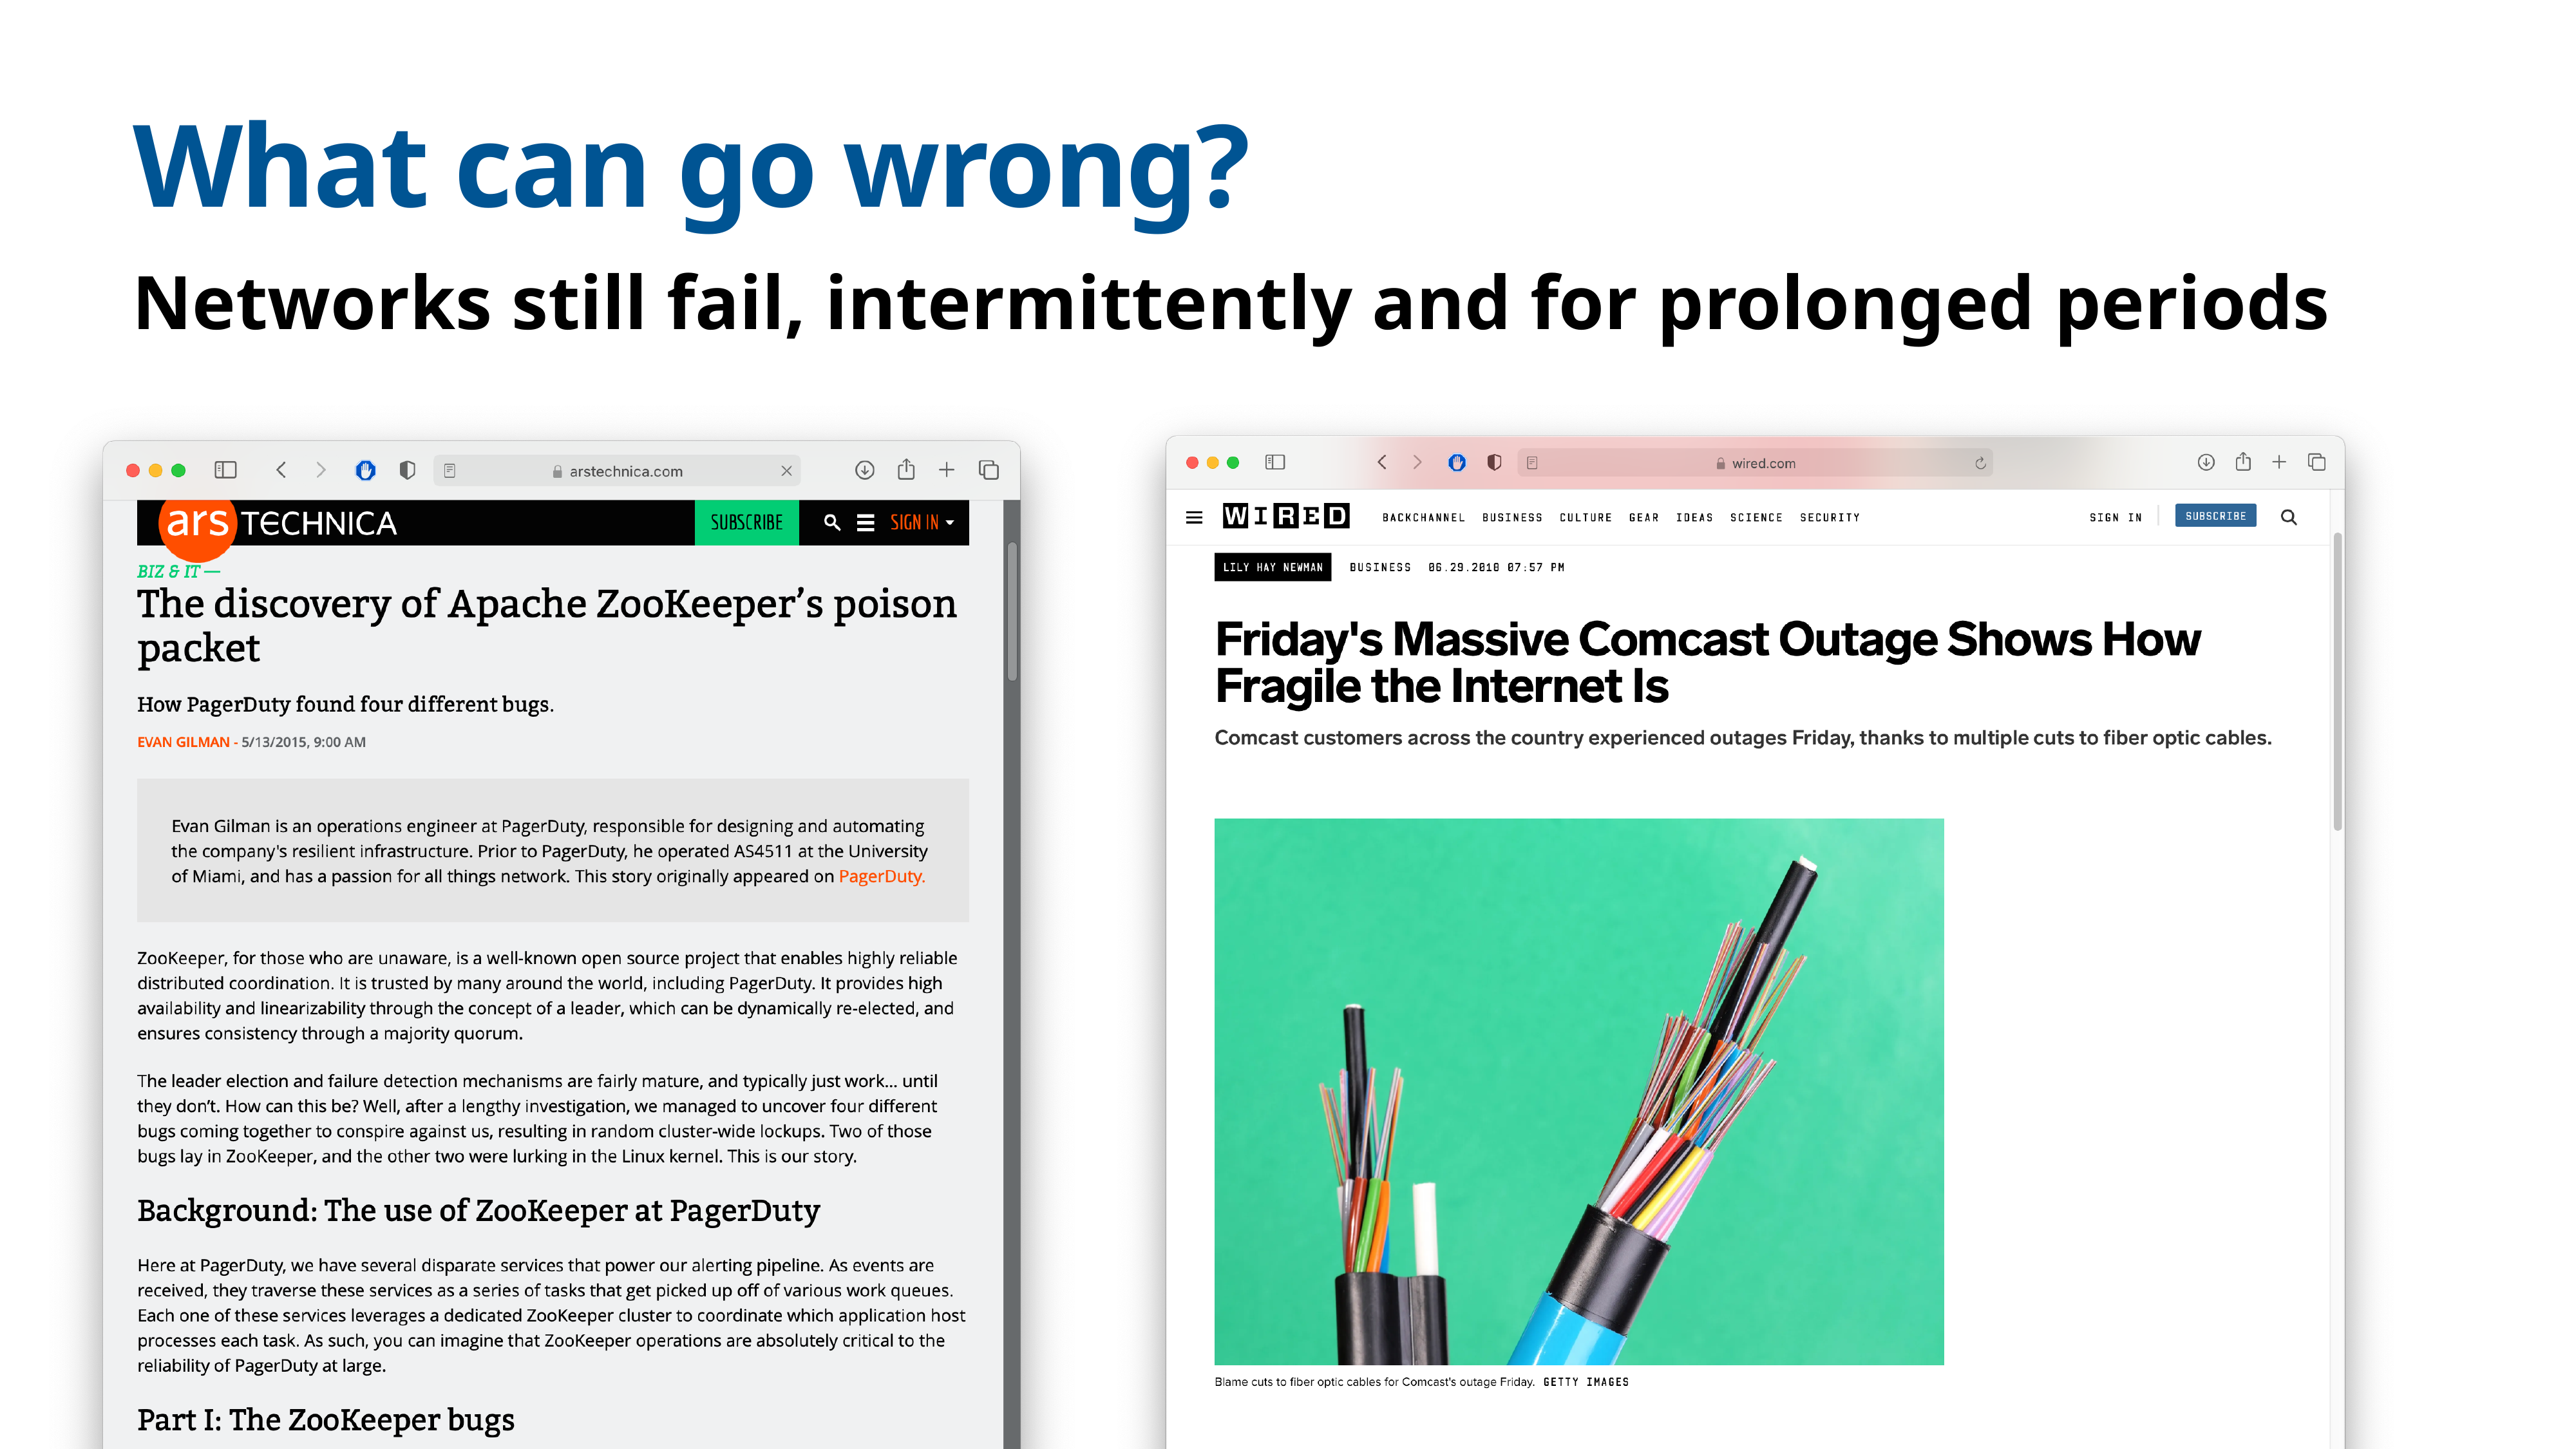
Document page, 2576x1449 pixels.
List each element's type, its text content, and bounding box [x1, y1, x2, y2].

picture [39, 397, 1084, 1449]
list Networks still fail, intermittently and for prolonged periods [127, 250, 2449, 350]
title What can go wrong? [127, 113, 2449, 250]
picture [1109, 397, 2401, 1449]
